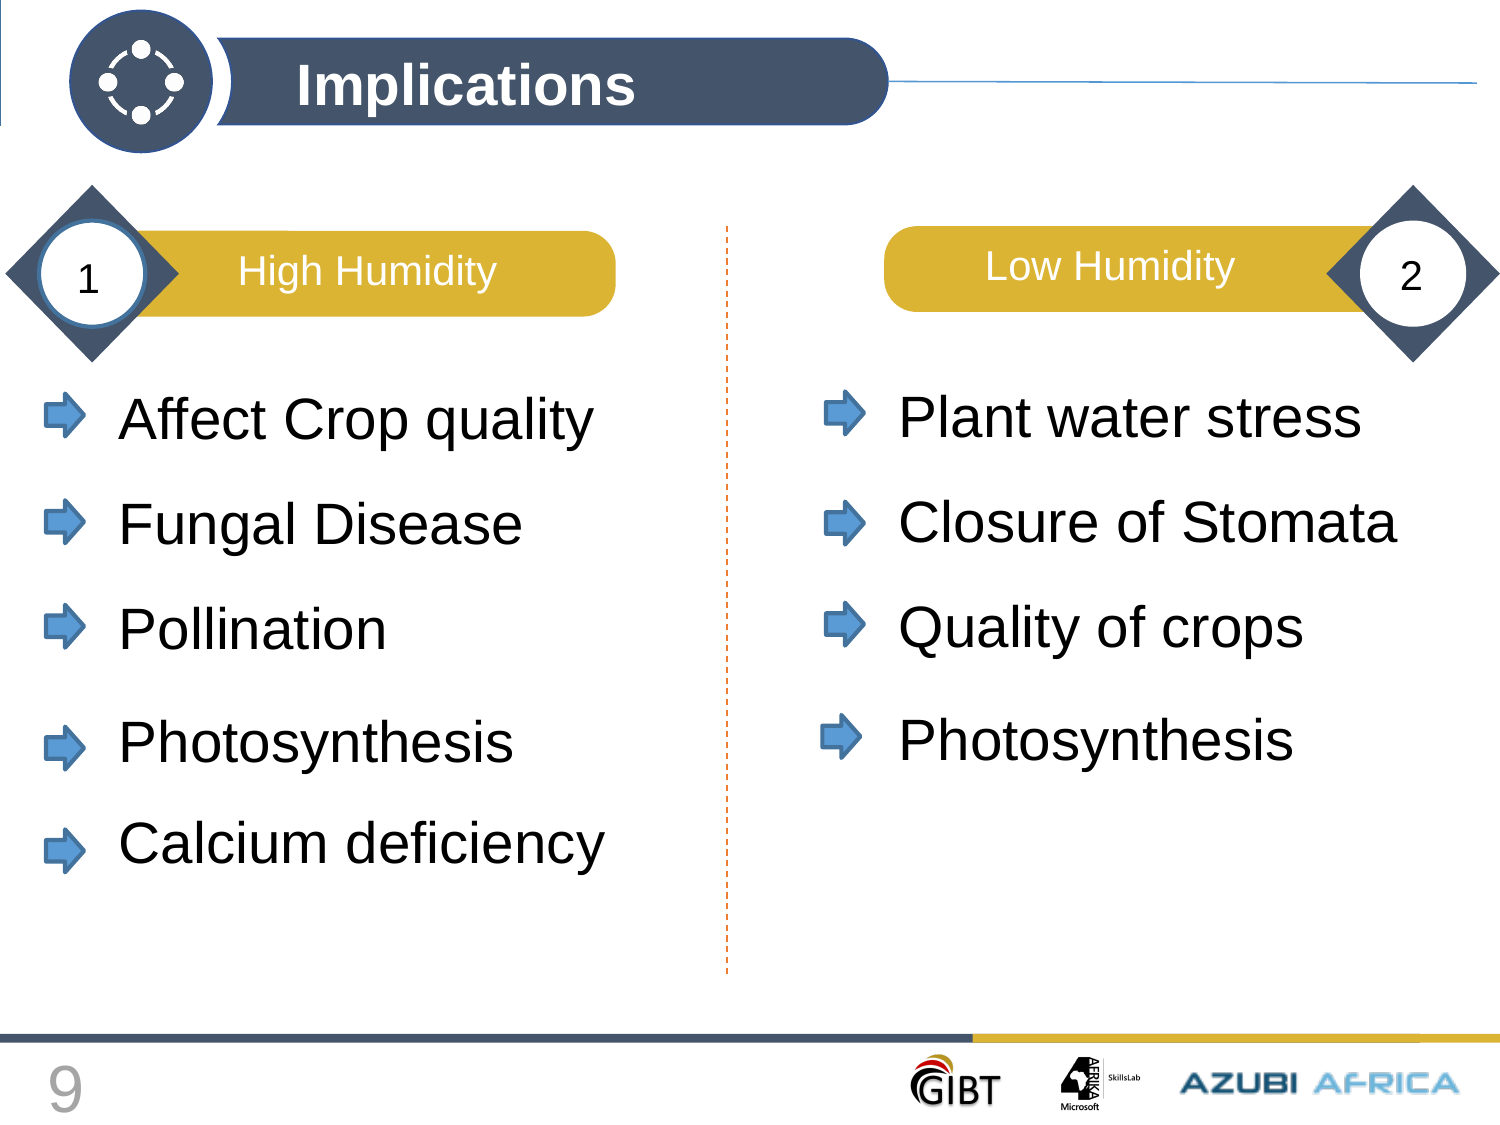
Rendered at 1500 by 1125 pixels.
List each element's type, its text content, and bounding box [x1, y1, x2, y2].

text_box [218, 38, 856, 125]
text_box Calcium deficiency [104, 797, 628, 883]
text_box High Humidity [222, 236, 572, 302]
text_box Photosynthesis [884, 694, 1408, 780]
text_box [882, 224, 1370, 315]
text_box [43, 724, 86, 772]
text_box [43, 602, 86, 650]
text_box [36, 218, 139, 329]
text_box 2 [1385, 240, 1469, 306]
text_box [204, 49, 212, 114]
text_box [820, 713, 862, 760]
text_box [823, 499, 866, 547]
text_box Fungal Disease [104, 478, 628, 564]
text_box Affect Crop quality [104, 374, 628, 459]
slide_number 9 [32, 1055, 93, 1116]
text_box Pollination [104, 583, 628, 669]
picture [1059, 1042, 1142, 1125]
text_box [823, 389, 866, 437]
text_box [43, 498, 86, 546]
text_box [861, 41, 888, 122]
text_box Photosynthesis [104, 696, 628, 782]
picture [1150, 1044, 1479, 1122]
text_box [112, 146, 171, 153]
text_box [823, 600, 866, 648]
text_box [3, 182, 182, 365]
text_box [43, 827, 86, 875]
picture [909, 1053, 1003, 1109]
picture [83, 24, 199, 139]
text_box [70, 49, 78, 114]
text_box Closure of Stomata [884, 476, 1477, 562]
text_box [1324, 182, 1500, 365]
text_box Plant water stress [884, 371, 1408, 457]
text_box [102, 10, 180, 22]
text_box [1357, 218, 1458, 329]
text_box [139, 228, 618, 319]
text_box Quality of crops [884, 581, 1408, 667]
text_box Low Humidity [970, 231, 1320, 297]
text_box [43, 391, 86, 439]
text_box 1 [62, 244, 147, 310]
text_box Implications [282, 40, 861, 125]
